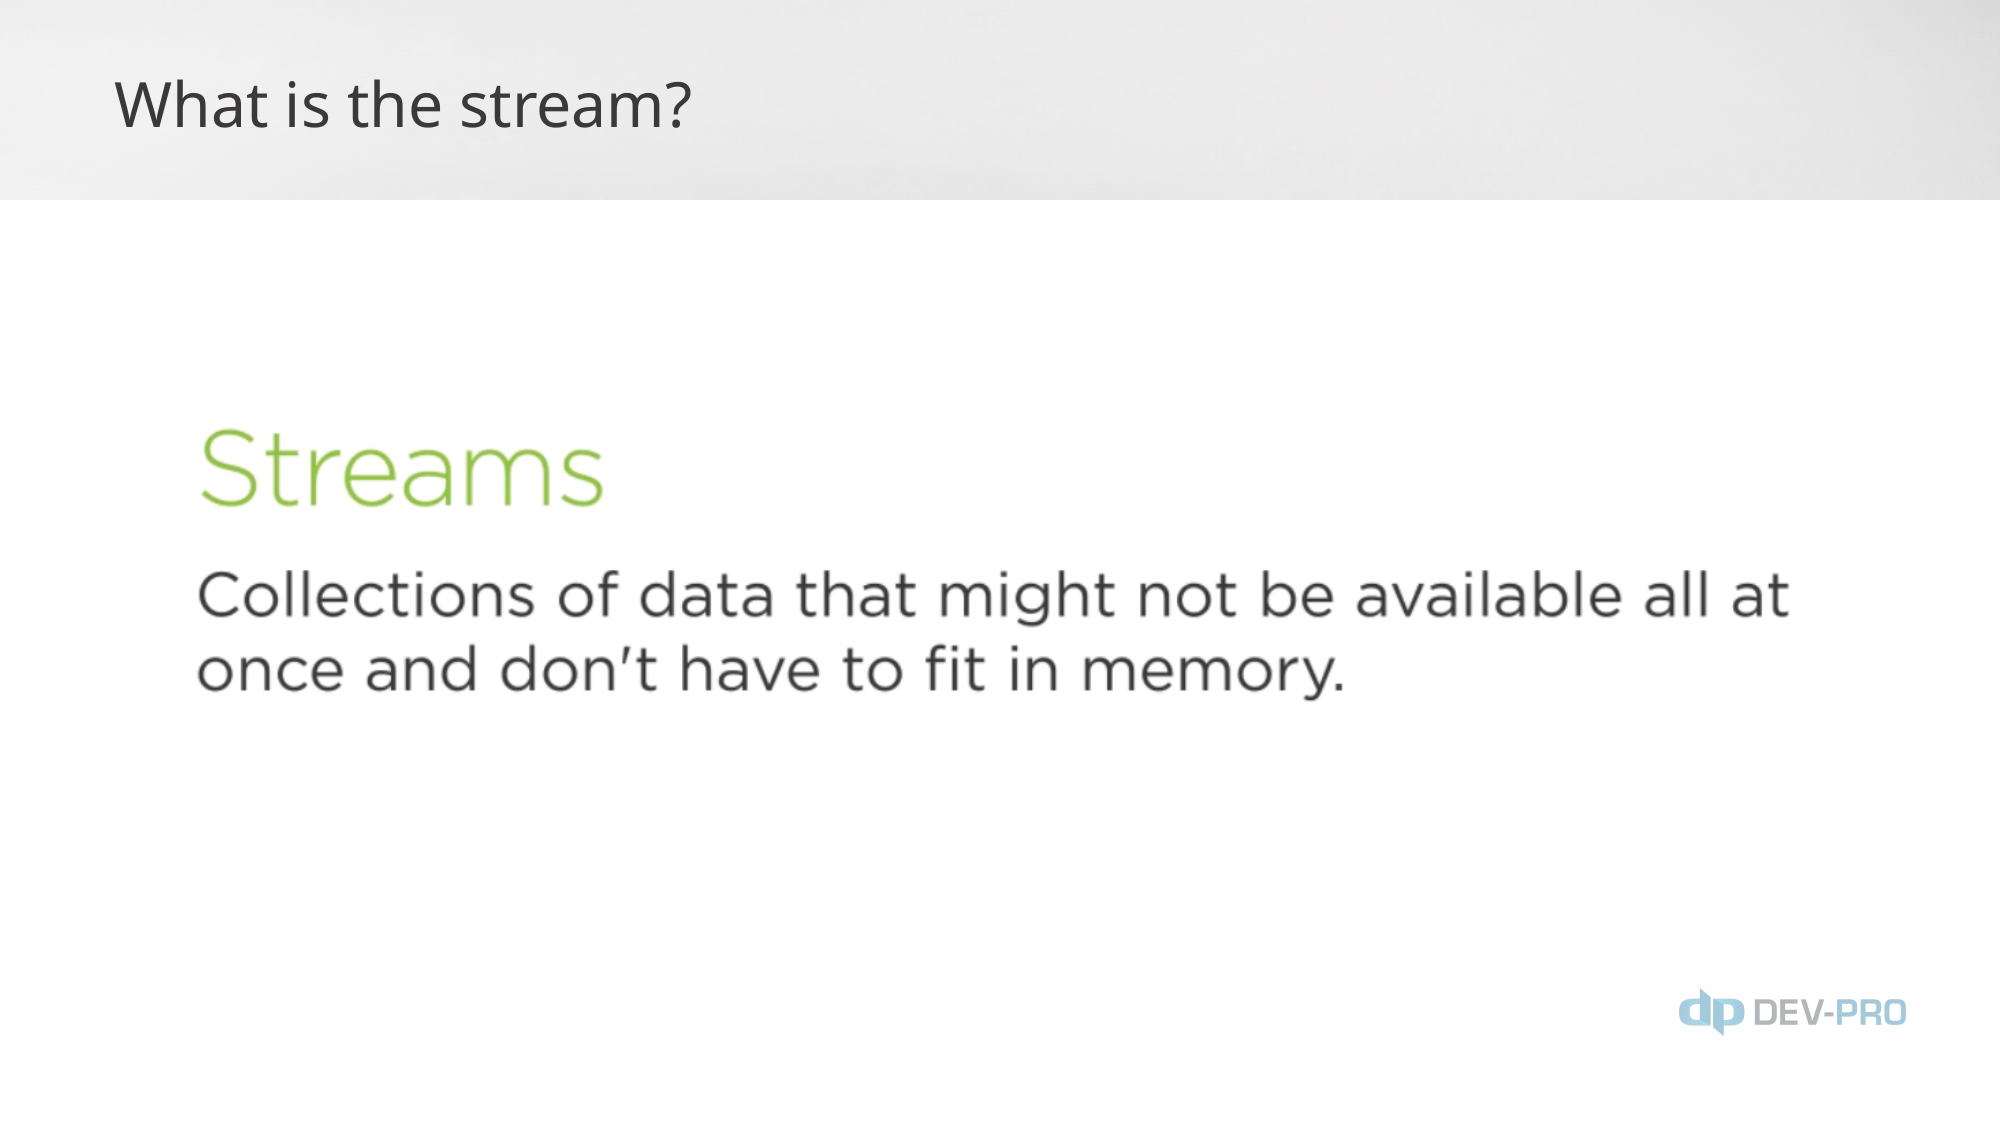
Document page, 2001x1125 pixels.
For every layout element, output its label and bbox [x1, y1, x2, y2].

picture [1679, 988, 1906, 1036]
picture [174, 387, 1826, 767]
picture [0, 0, 2000, 200]
